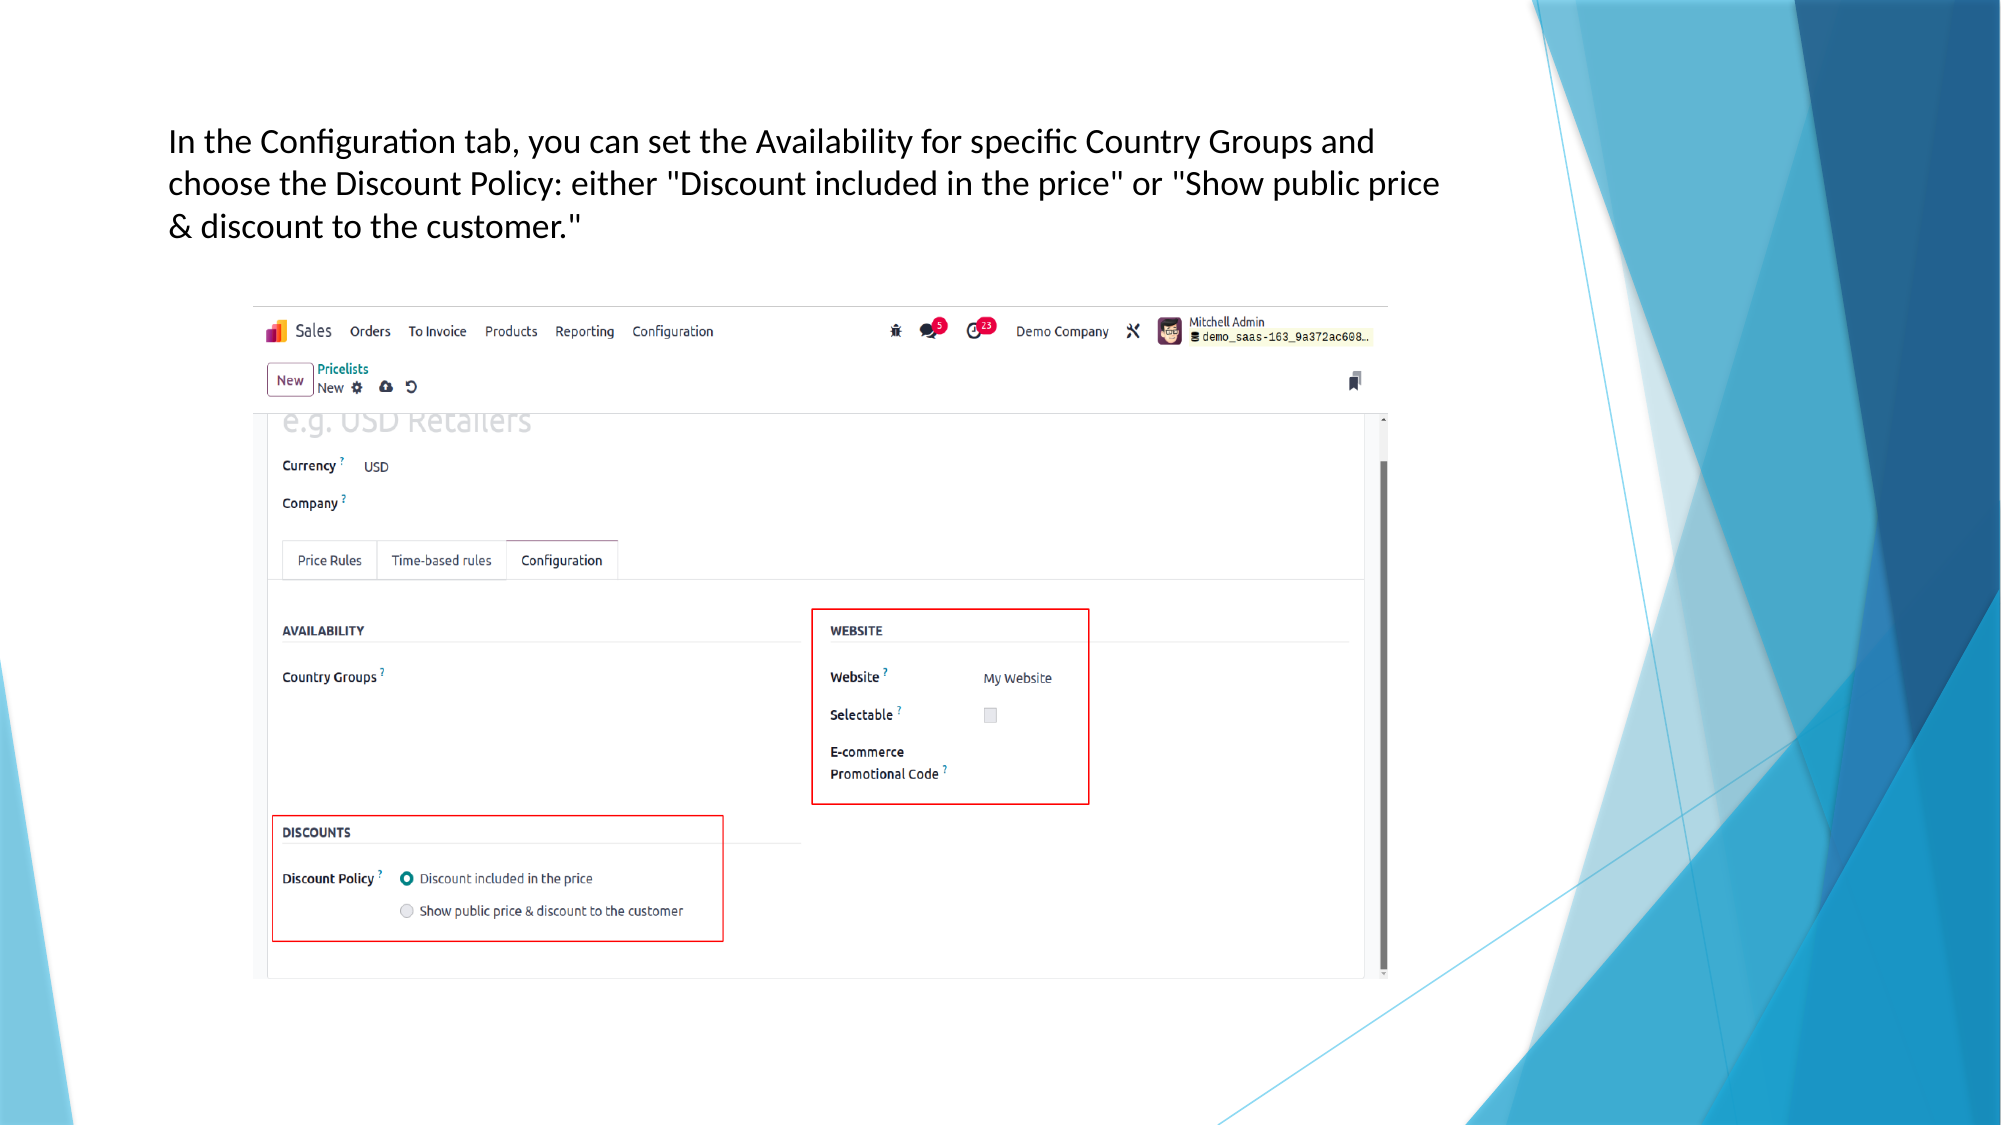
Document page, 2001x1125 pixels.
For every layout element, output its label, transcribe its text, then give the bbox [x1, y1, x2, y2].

text_box In the Configuration tab, you can set the Availability for specific Country Groups and choose the Discount Policy: either "Discount included in the price" or "Show public price & discount to the customer." [153, 110, 1488, 253]
picture [252, 306, 1389, 980]
